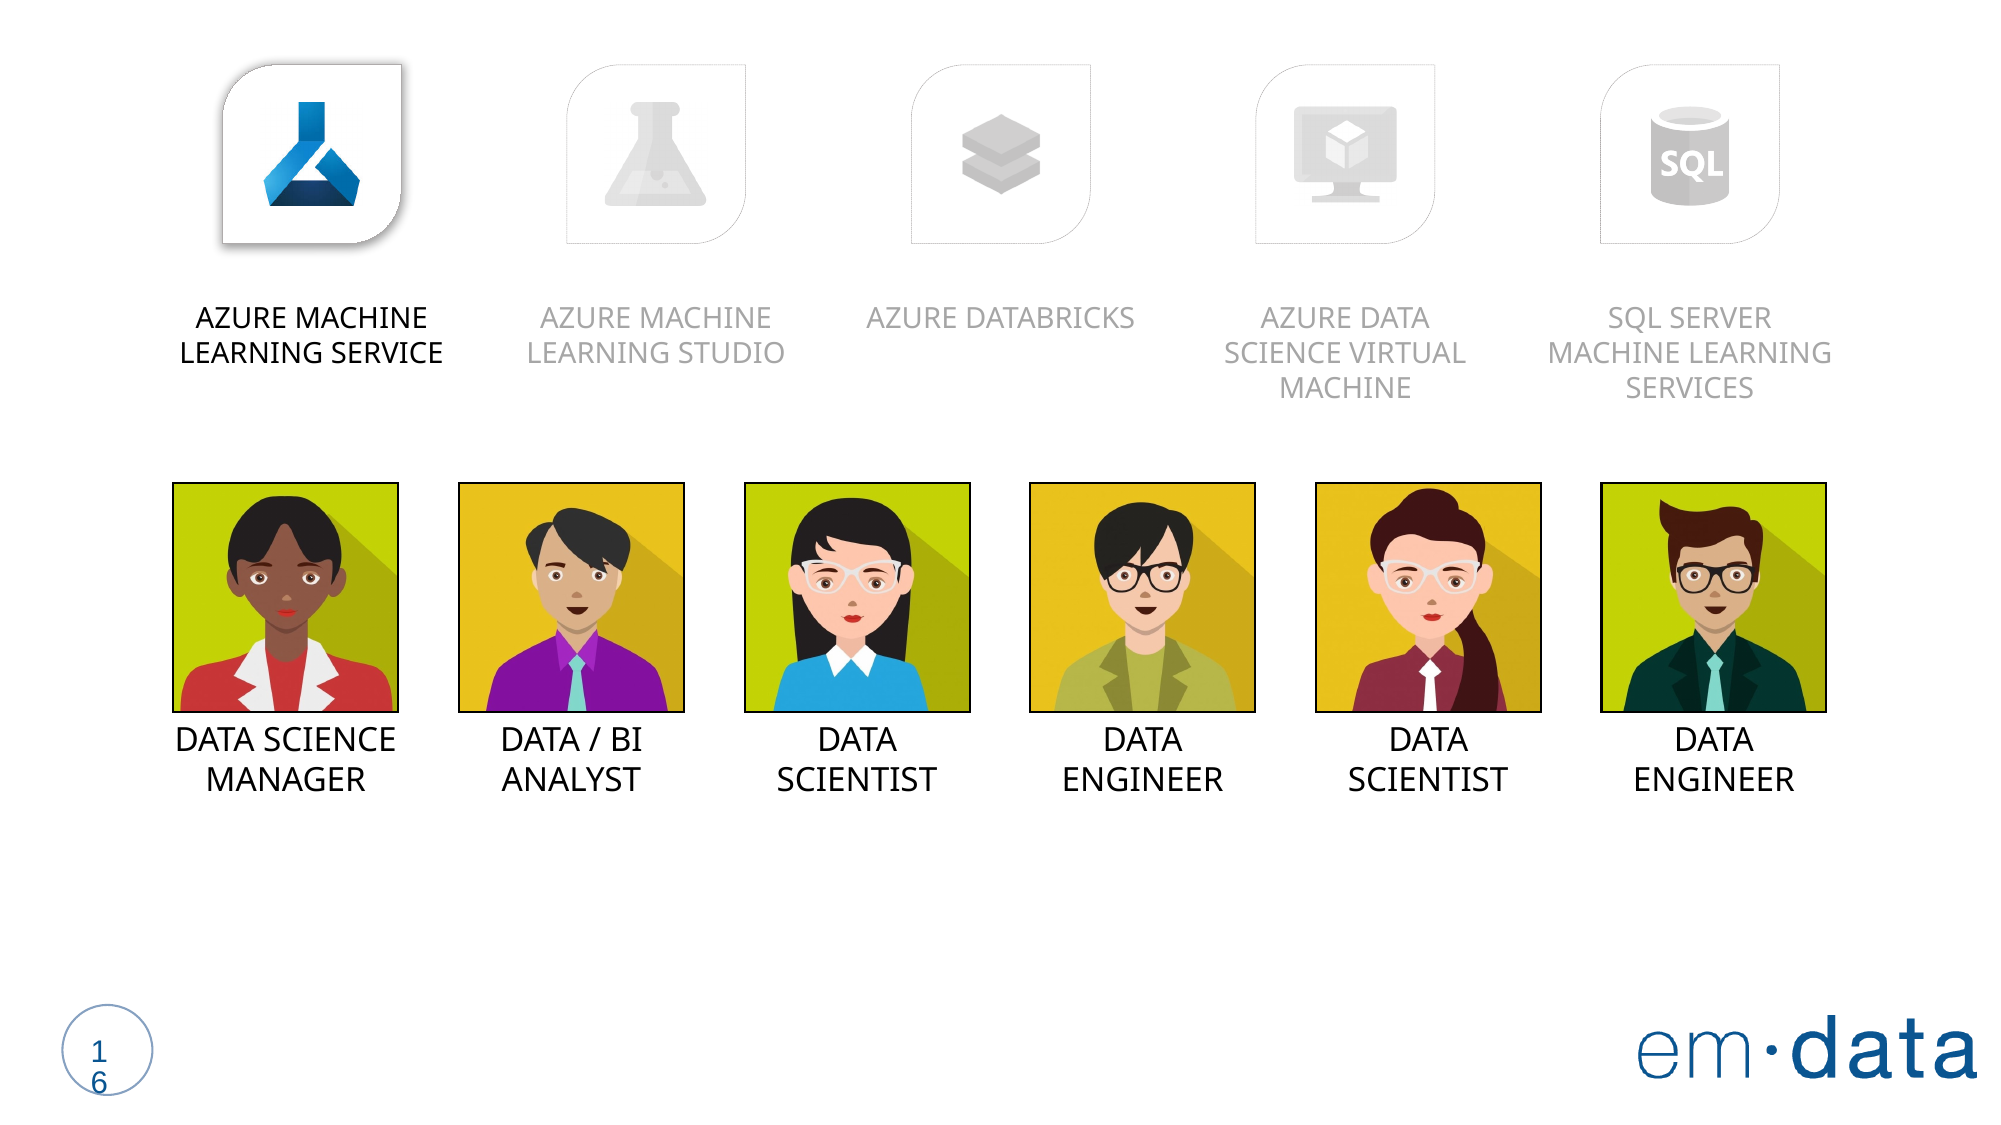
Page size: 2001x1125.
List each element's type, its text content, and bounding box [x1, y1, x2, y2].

text_box 16 [62, 1004, 153, 1095]
picture [1612, 974, 2000, 1125]
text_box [164, 0, 1837, 482]
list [164, 482, 1836, 946]
